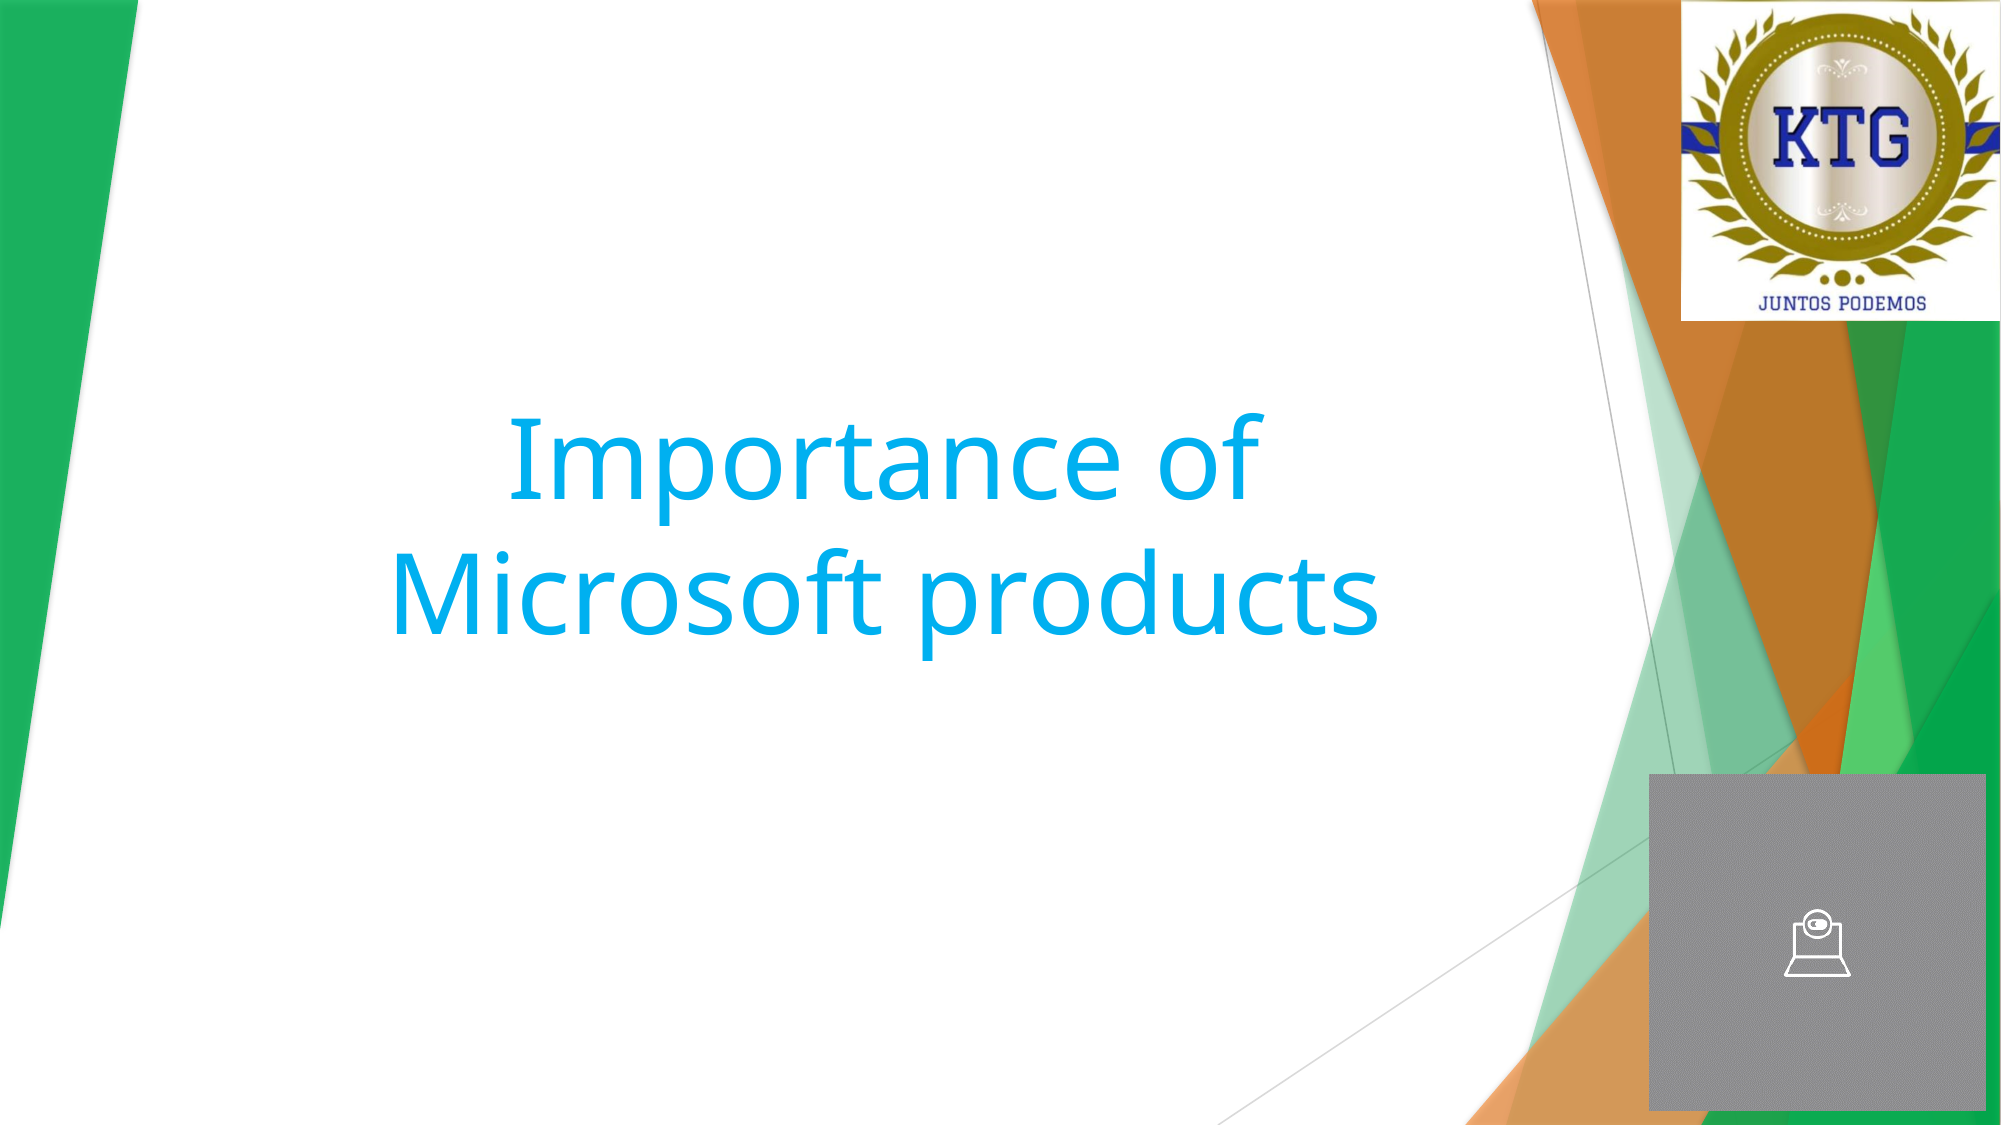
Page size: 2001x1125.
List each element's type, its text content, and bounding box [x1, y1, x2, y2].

picture [1681, 0, 2000, 322]
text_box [1648, 773, 1987, 1112]
title Importance of Microsoft products [247, 394, 1522, 665]
